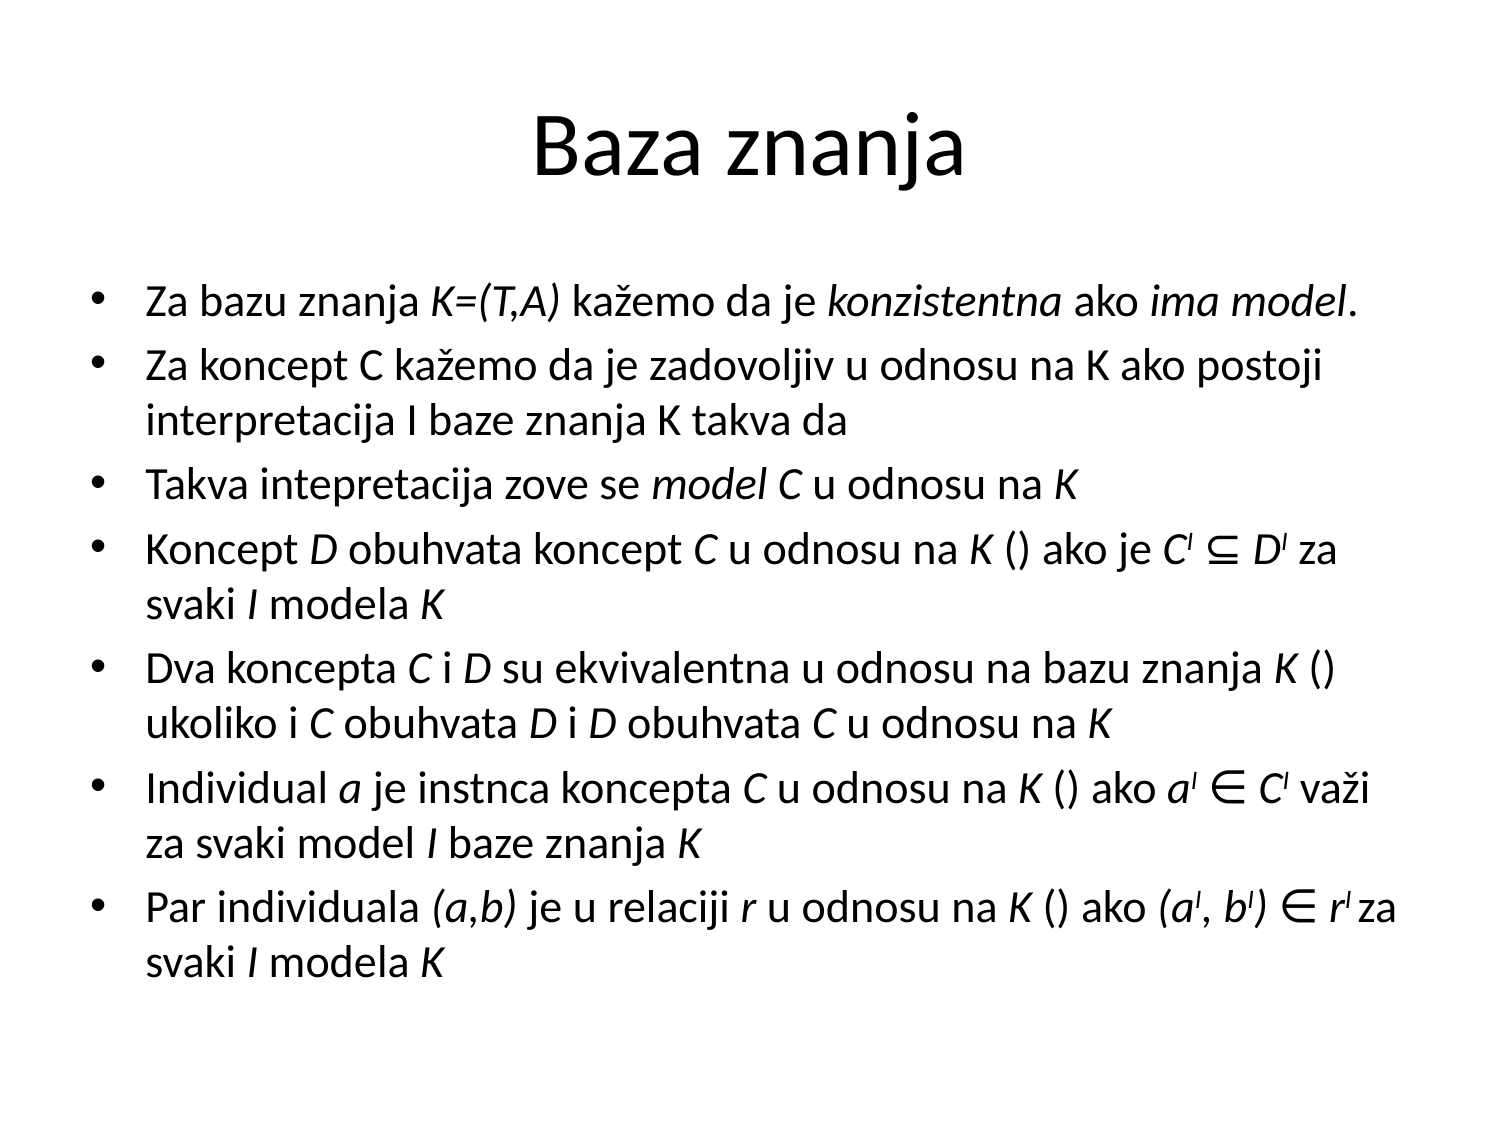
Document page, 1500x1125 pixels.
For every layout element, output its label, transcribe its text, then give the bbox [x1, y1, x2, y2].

title Baza znanja [75, 45, 1425, 233]
